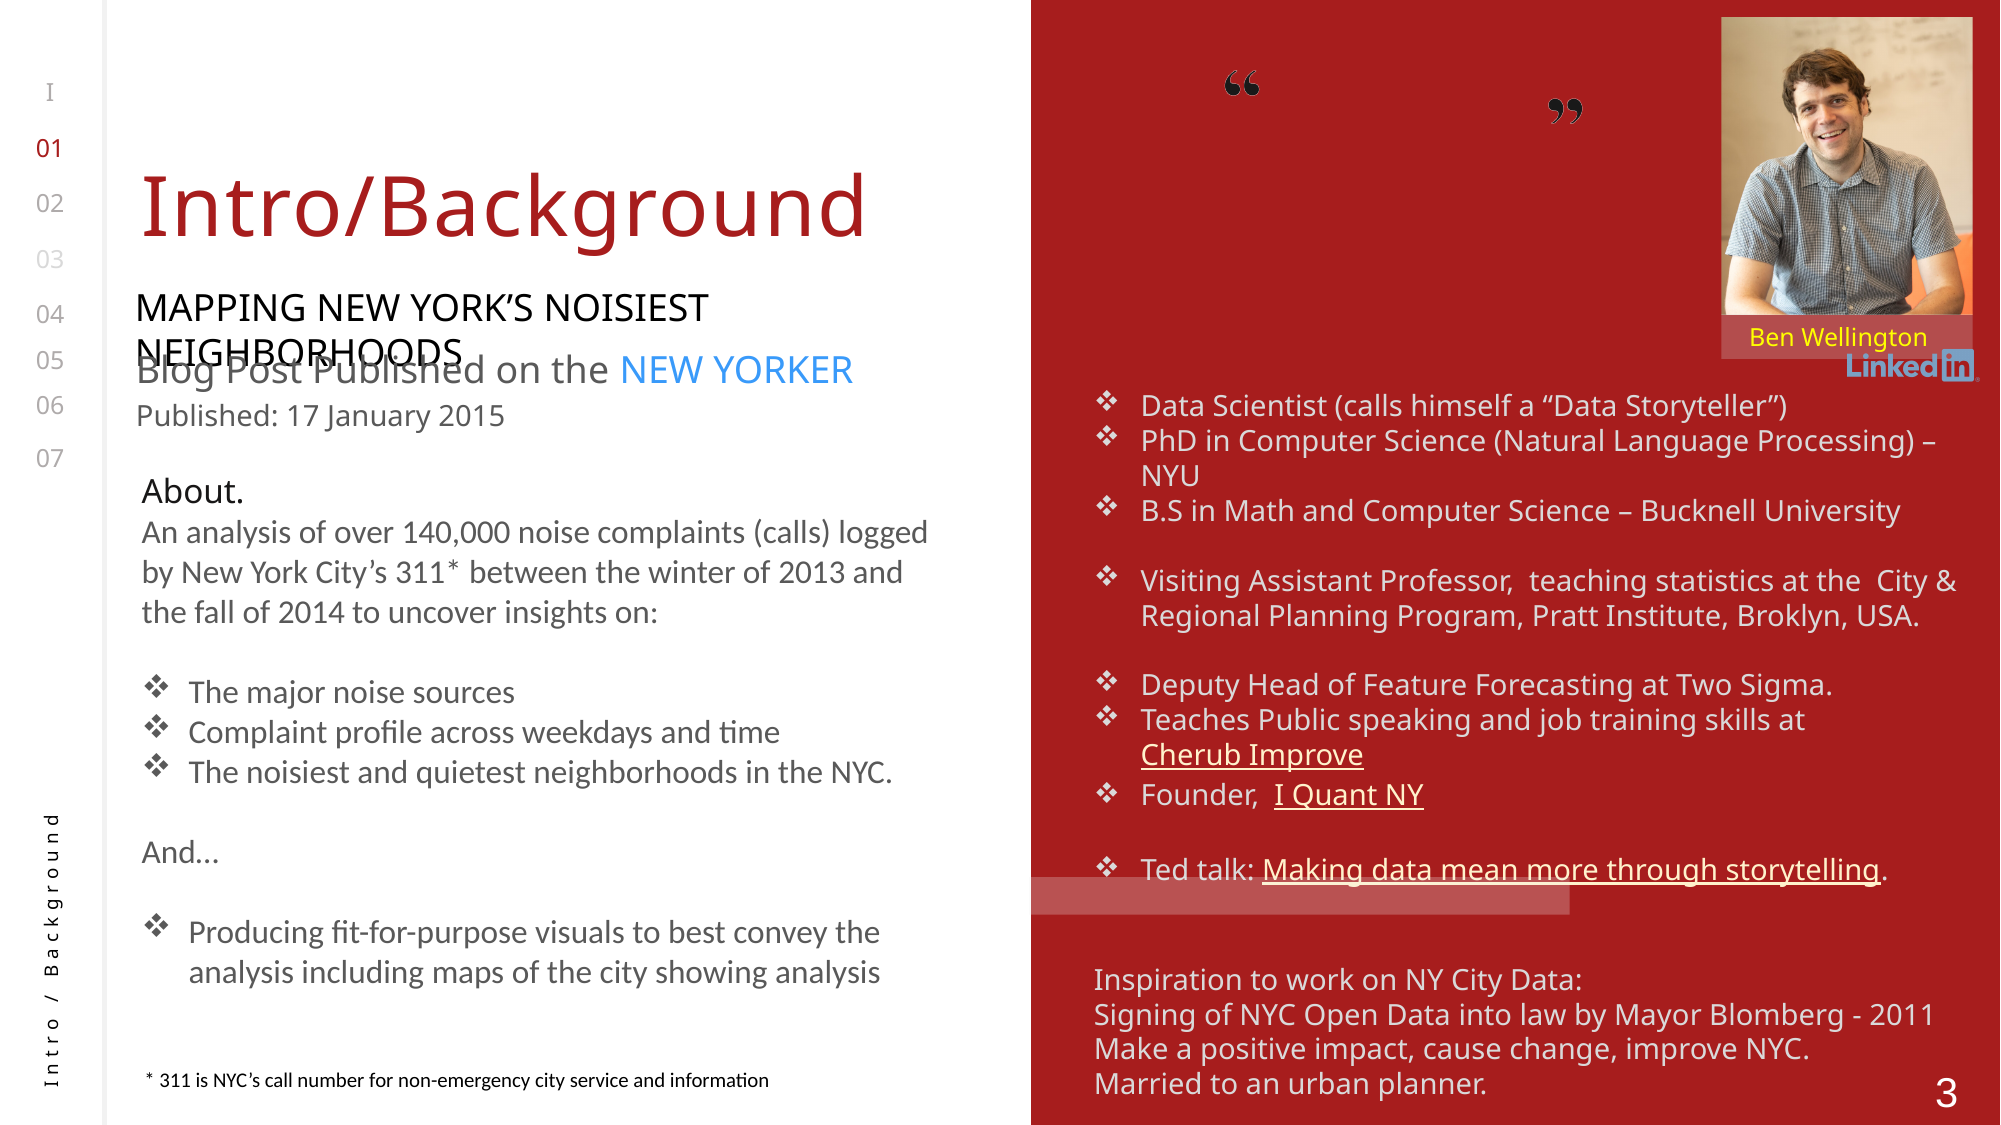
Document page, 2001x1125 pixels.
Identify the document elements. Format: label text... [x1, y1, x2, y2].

text_box [1908, 1040, 1986, 1125]
text_box Keep it simple and impactful [1223, 57, 1585, 163]
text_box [9, 69, 91, 428]
text_box Ben Wellington [1721, 315, 1973, 359]
text_box Intro/Background [126, 145, 974, 261]
text_box Blog Post Published on the NEW YORKER Published: 17 January 2015 [121, 338, 992, 440]
picture [1547, 97, 1585, 125]
text_box [1028, 876, 1571, 916]
text_box 07 [9, 434, 91, 480]
picture [1846, 323, 1980, 407]
text_box About. [126, 463, 292, 518]
text_box 3 [1909, 1051, 1985, 1125]
picture [1721, 17, 1973, 315]
text_box MAPPING NEW YORK’S NOISIEST NEIGHBORHOODS [120, 276, 1021, 382]
text_box An analysis of over 140,000 noise complaints (calls) logged by New York City’s 311* between the winter of 2013 and the fall of 2014 to uncover insights on: The major noise sources Complaint profile across weekdays and time The noisiest and quietest neighborhoods in the NYC. And… Producing fit-for-purpose visuals to best convey the analysis including maps of the city showing analysis [126, 503, 963, 998]
text_box Intro / Background [32, 797, 85, 1103]
picture [1223, 69, 1261, 96]
text_box Data Scientist (calls himself a “Data Storyteller”) PhD in Computer Science (Natural Language Processing) – NYU B.S in Math and Computer Science – Bucknell University Visiting Assistant Professor, teaching statistics at the City & Regional Planning Program, Pratt Institute, Broklyn, USA. Deputy Head of Feature Forecasting at Two Sigma. Teaches Public speaking and job training skills at Cherub Improve Founder, I Quant NY Ted talk: Making data mean more through storytelling. Inspiration to work on NY City Data: Signing of NYC Open Data into law by Mayor Blomberg - 2011 Make a positive impact, cause change, improve NYC. Married to an urban planner. [1078, 379, 2000, 1108]
text_box * 311 is NYC’s call number for non-emergency city service and information [129, 1059, 785, 1100]
